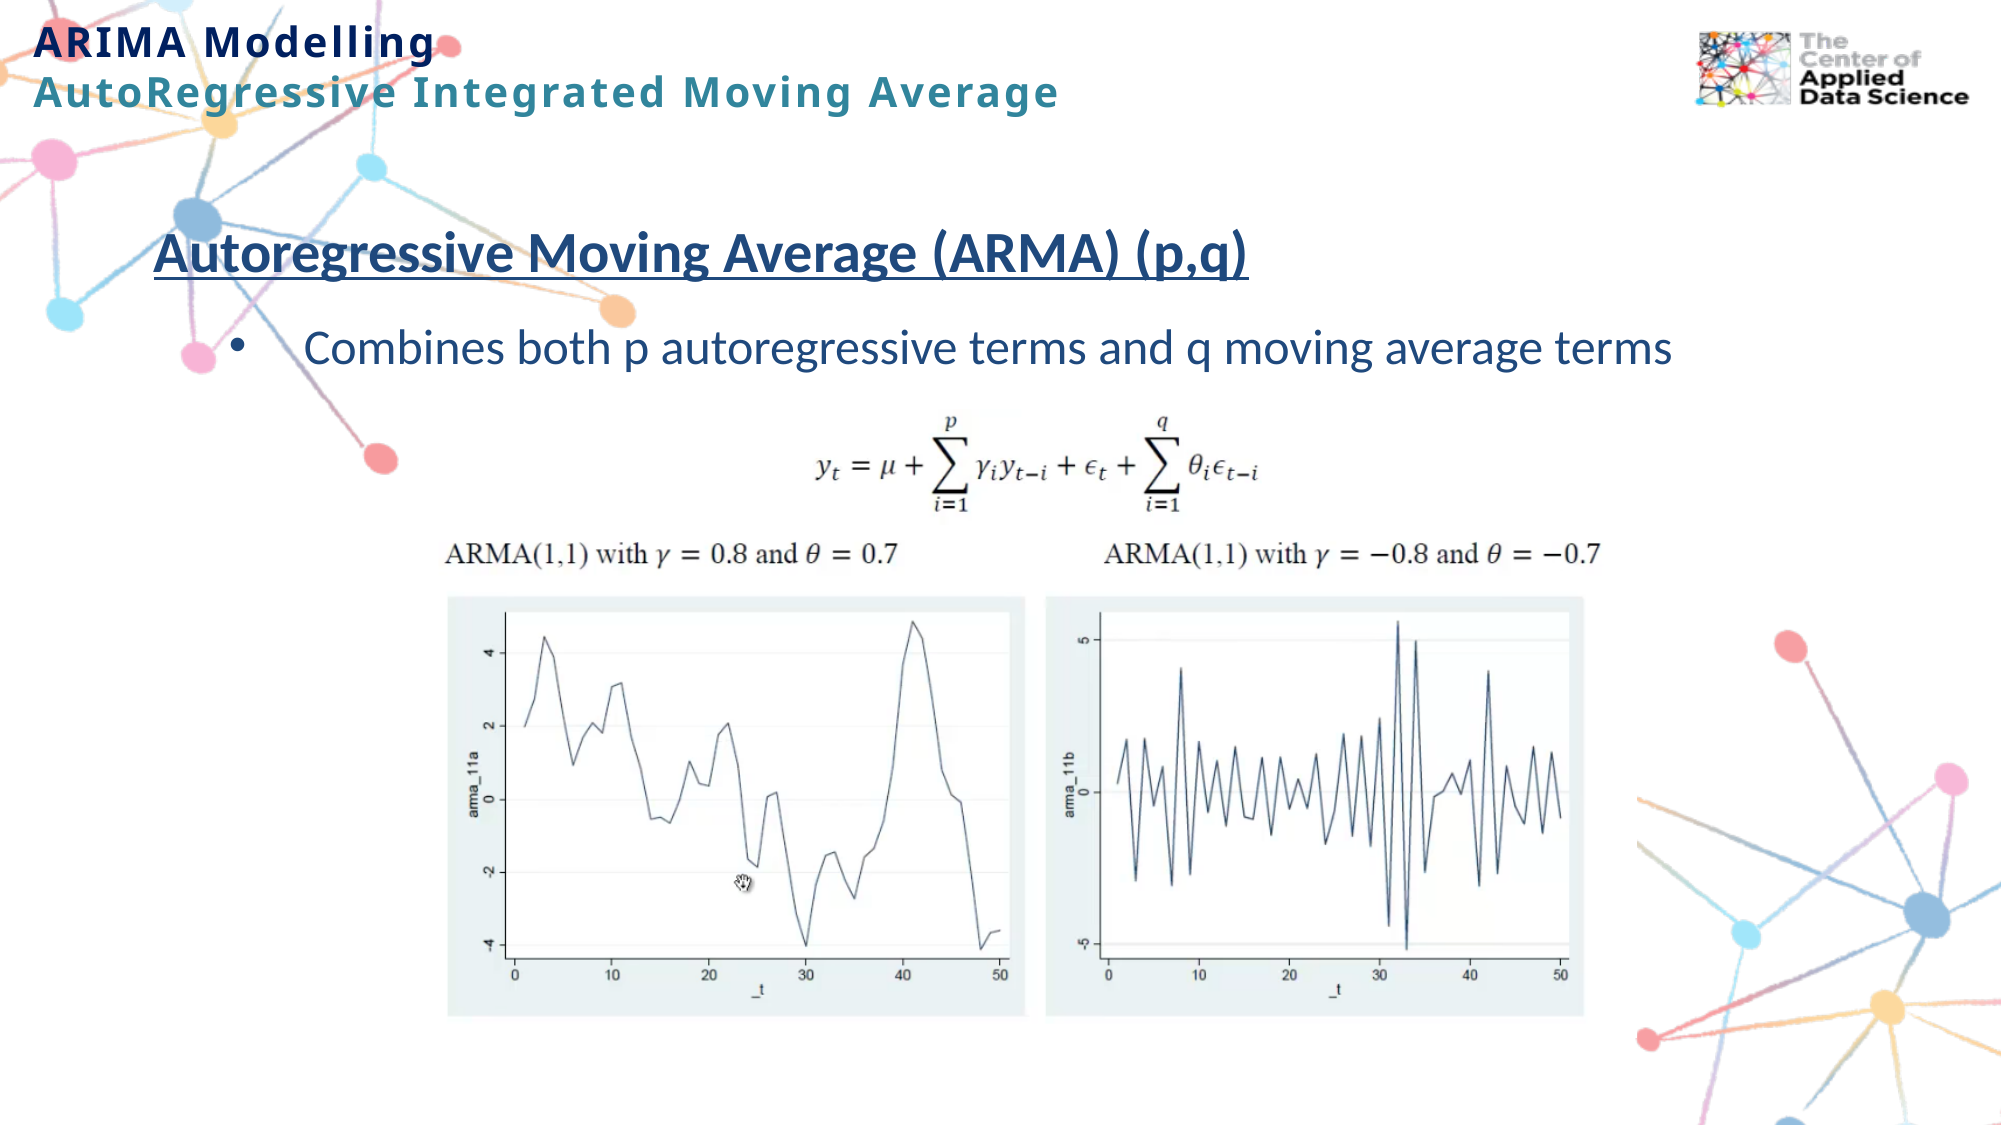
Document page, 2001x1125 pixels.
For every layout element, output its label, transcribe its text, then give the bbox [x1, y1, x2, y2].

picture [1684, 19, 1982, 120]
text_box ARIMA Modelling AutoRegressive Integrated Moving Average [31, 16, 1493, 117]
picture [401, 409, 1637, 1038]
text_box Autoregressive Moving Average (ARMA) (p,q) Combines both p autoregressive terms and q moving average terms [139, 207, 1801, 472]
